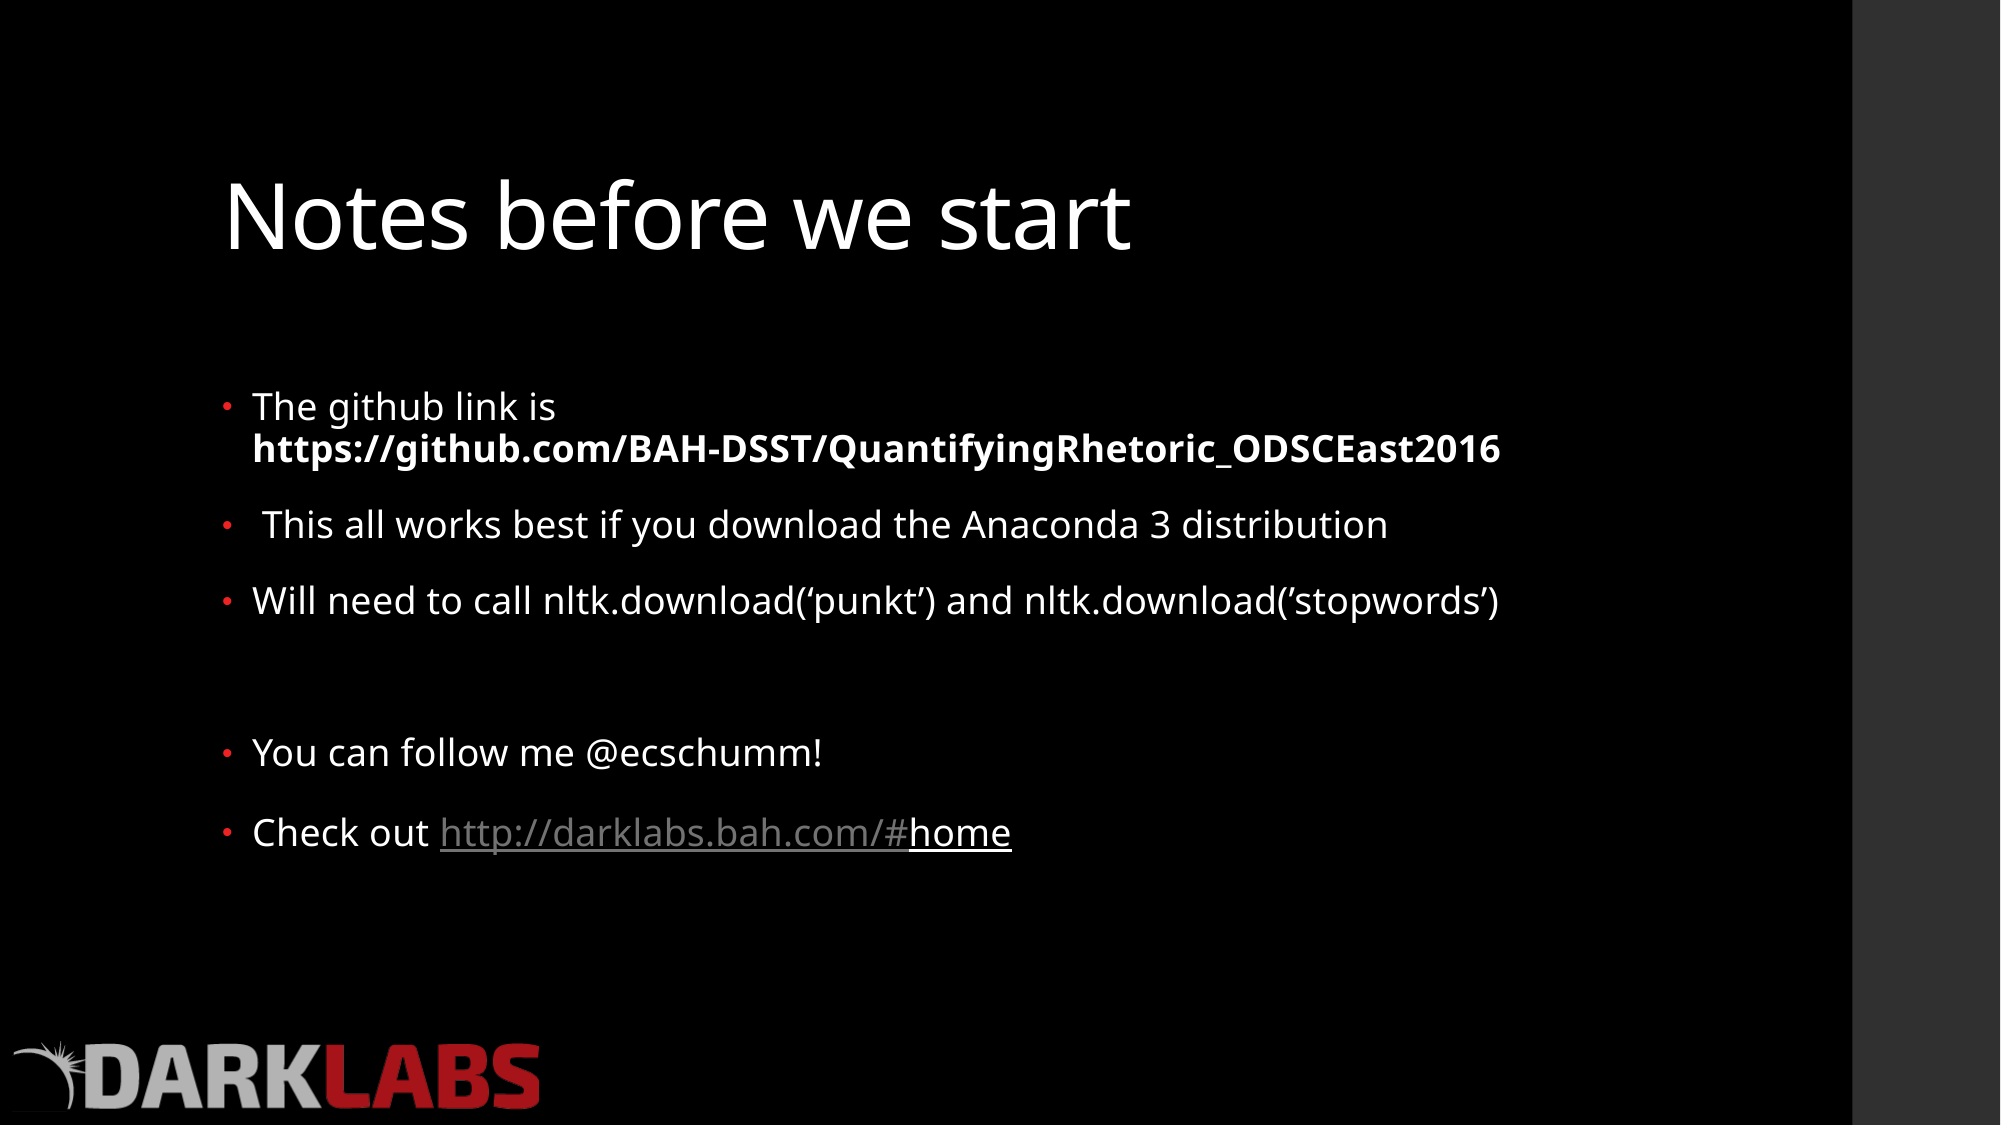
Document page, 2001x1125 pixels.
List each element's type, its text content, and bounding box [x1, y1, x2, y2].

title Notes before we start [206, 60, 1797, 278]
list The github link is https://github.com/BAH-DSST/QuantifyingRhetoric_ODSCEast2016 This all works best if you download the Anaconda 3 distribution Will need to call nltk.download(‘punkt’) and nltk.download(’stopwords’) You can follow me @ecschumm! Check out http://darklabs.bah.com/#home [206, 299, 1797, 1014]
picture [10, 1041, 539, 1125]
